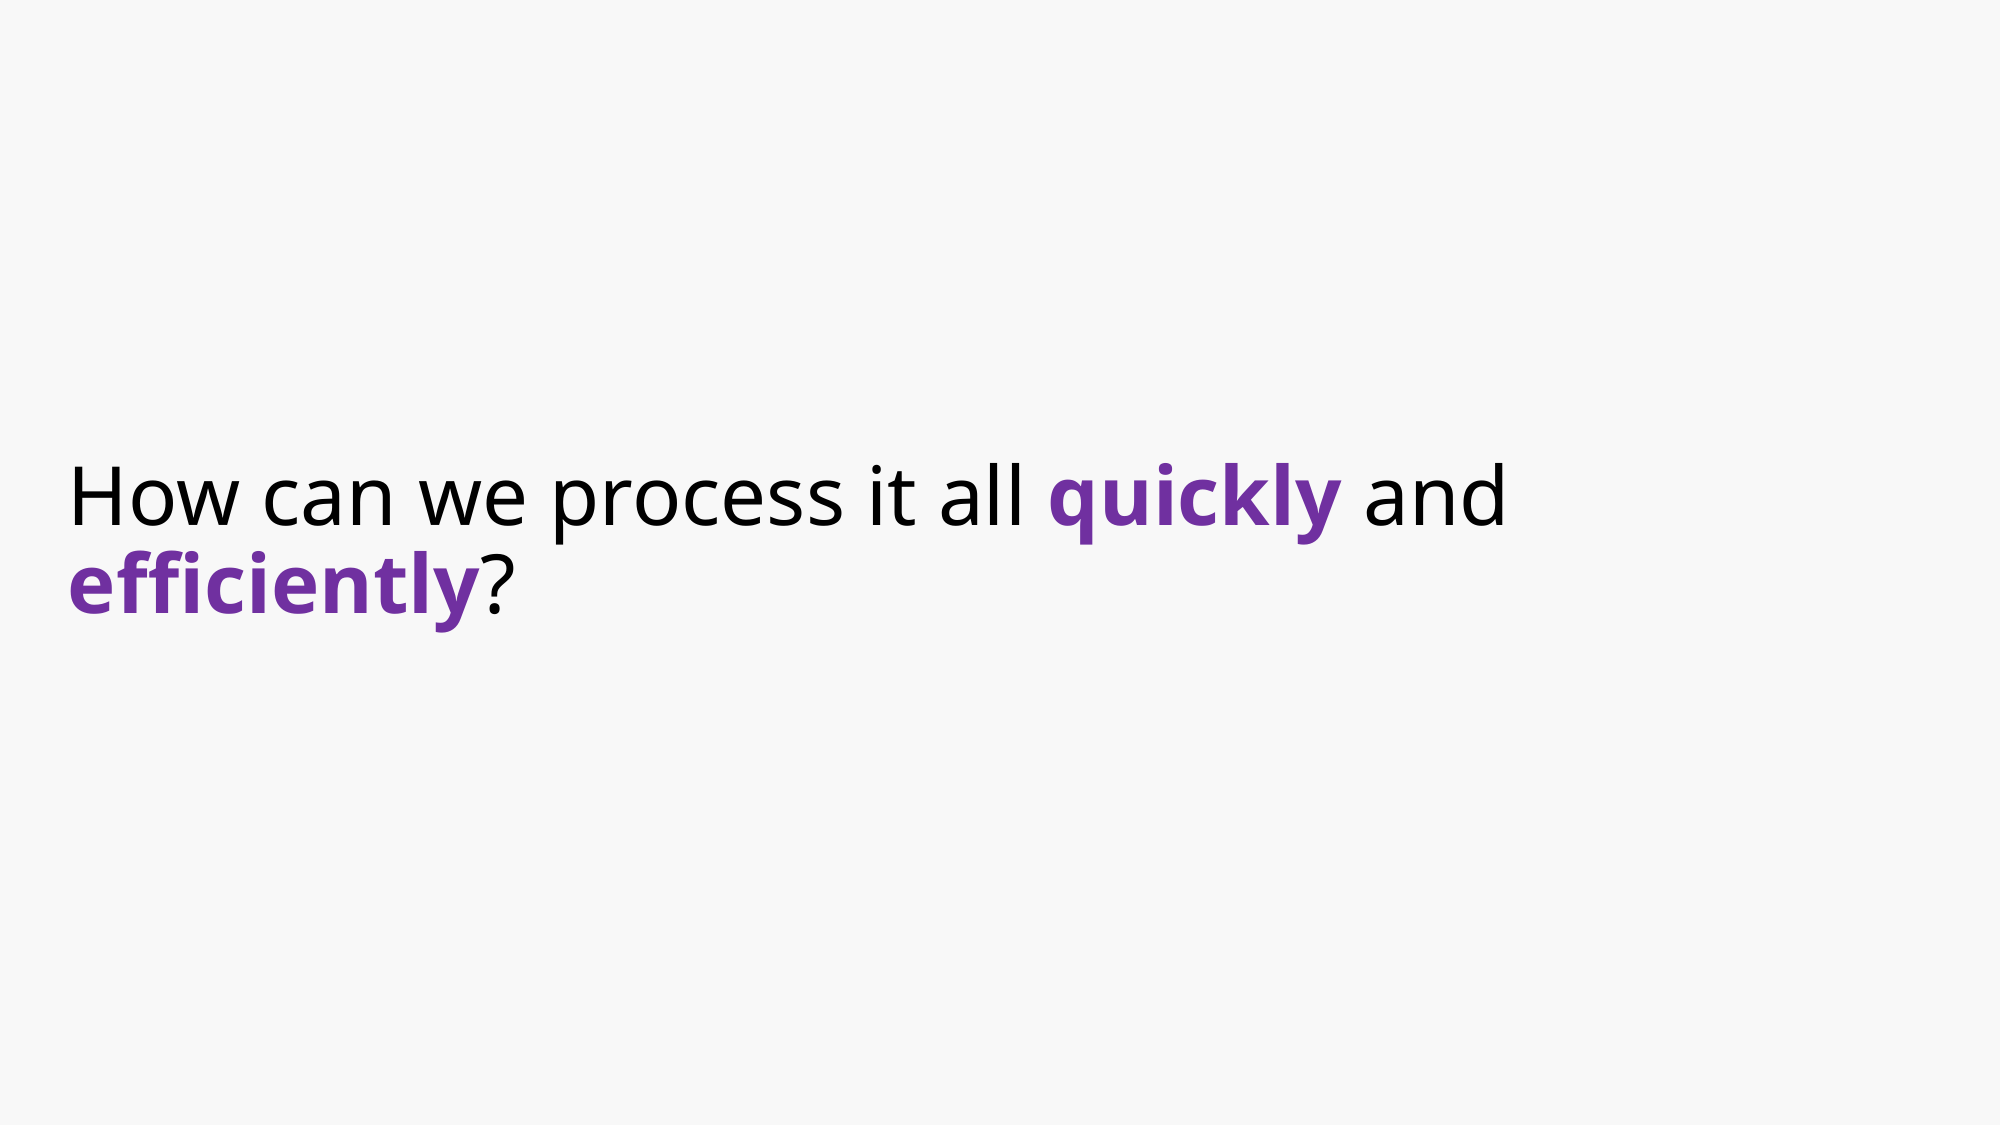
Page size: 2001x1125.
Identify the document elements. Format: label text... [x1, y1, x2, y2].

title How can we process it all quickly and efficiently? [43, 439, 1956, 588]
